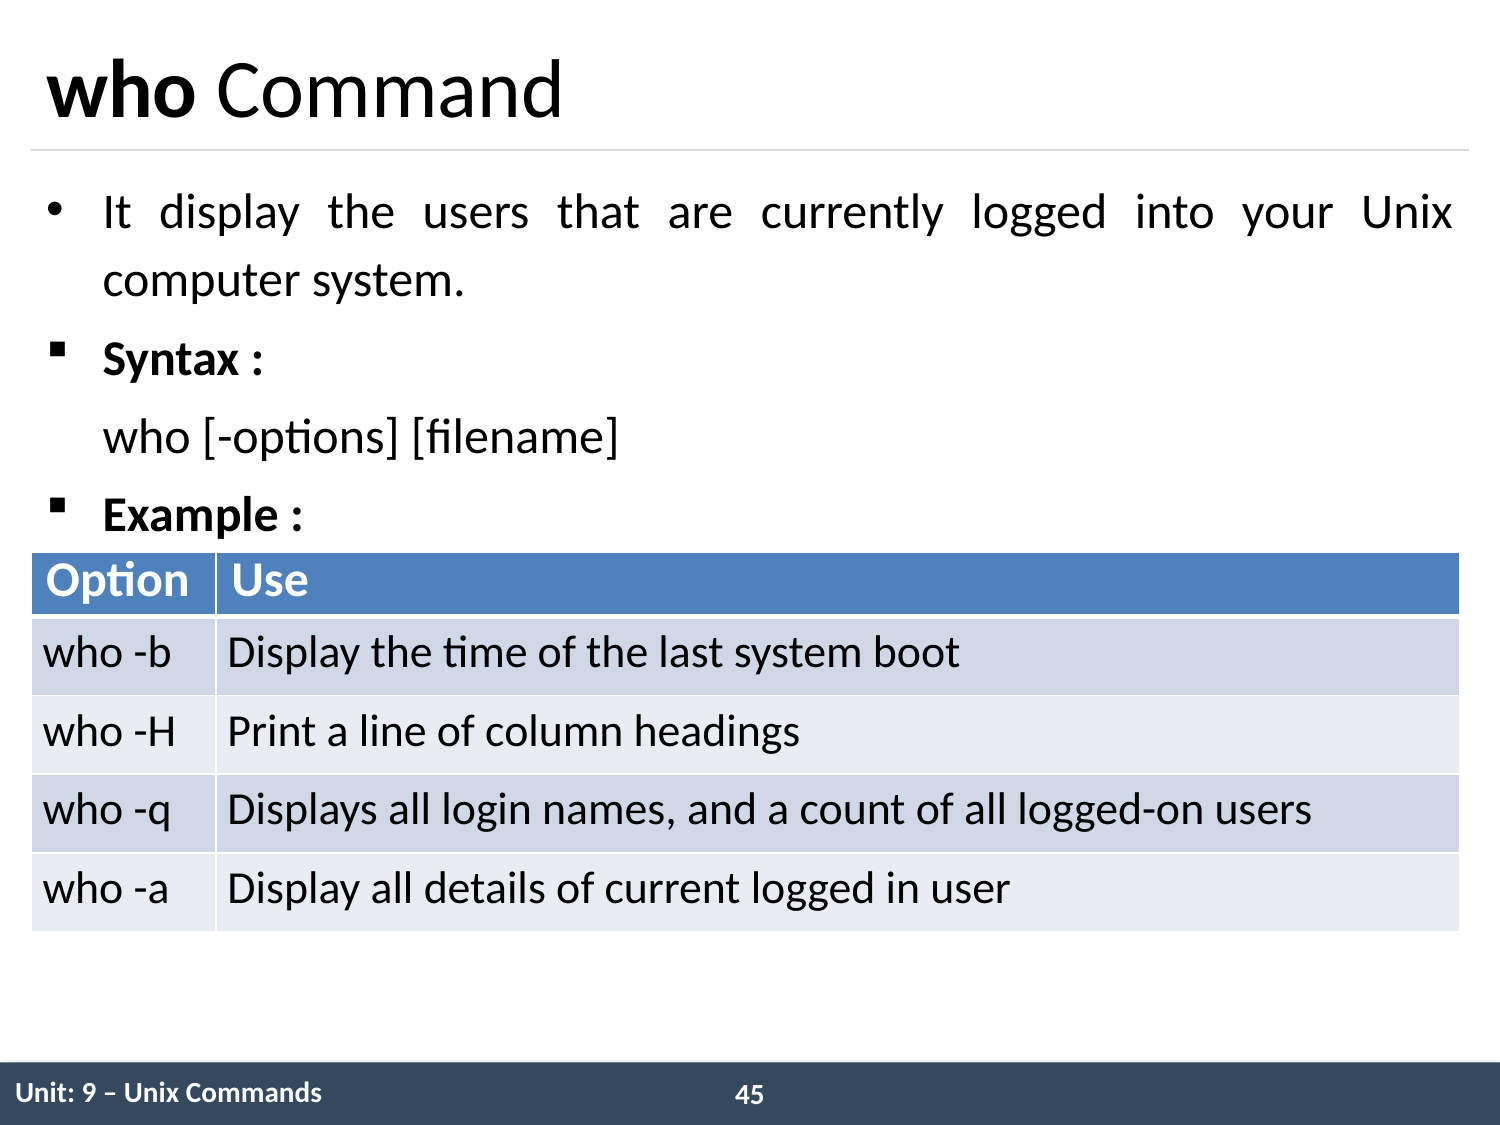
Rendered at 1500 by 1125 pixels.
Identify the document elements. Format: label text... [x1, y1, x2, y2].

table_cell Displays all login names, and a count of all logged-on users [217, 775, 1459, 852]
list It display the users that are currently logged into your Unix computer system. Syntax : who [-options] [filename] Example : [31, 162, 1469, 1038]
table_cell who -b [32, 619, 215, 695]
table_header Option [32, 553, 215, 614]
table_cell Print a line of column headings [217, 696, 1459, 773]
title who Command [31, 17, 1469, 150]
table_header Use [217, 553, 1459, 614]
table_cell who -H [32, 696, 215, 773]
table_cell Display the time of the last system boot [217, 619, 1459, 695]
table_cell who -a [32, 854, 215, 931]
table_cell Display all details of current logged in user [217, 854, 1459, 931]
table_cell who -q [32, 775, 215, 852]
